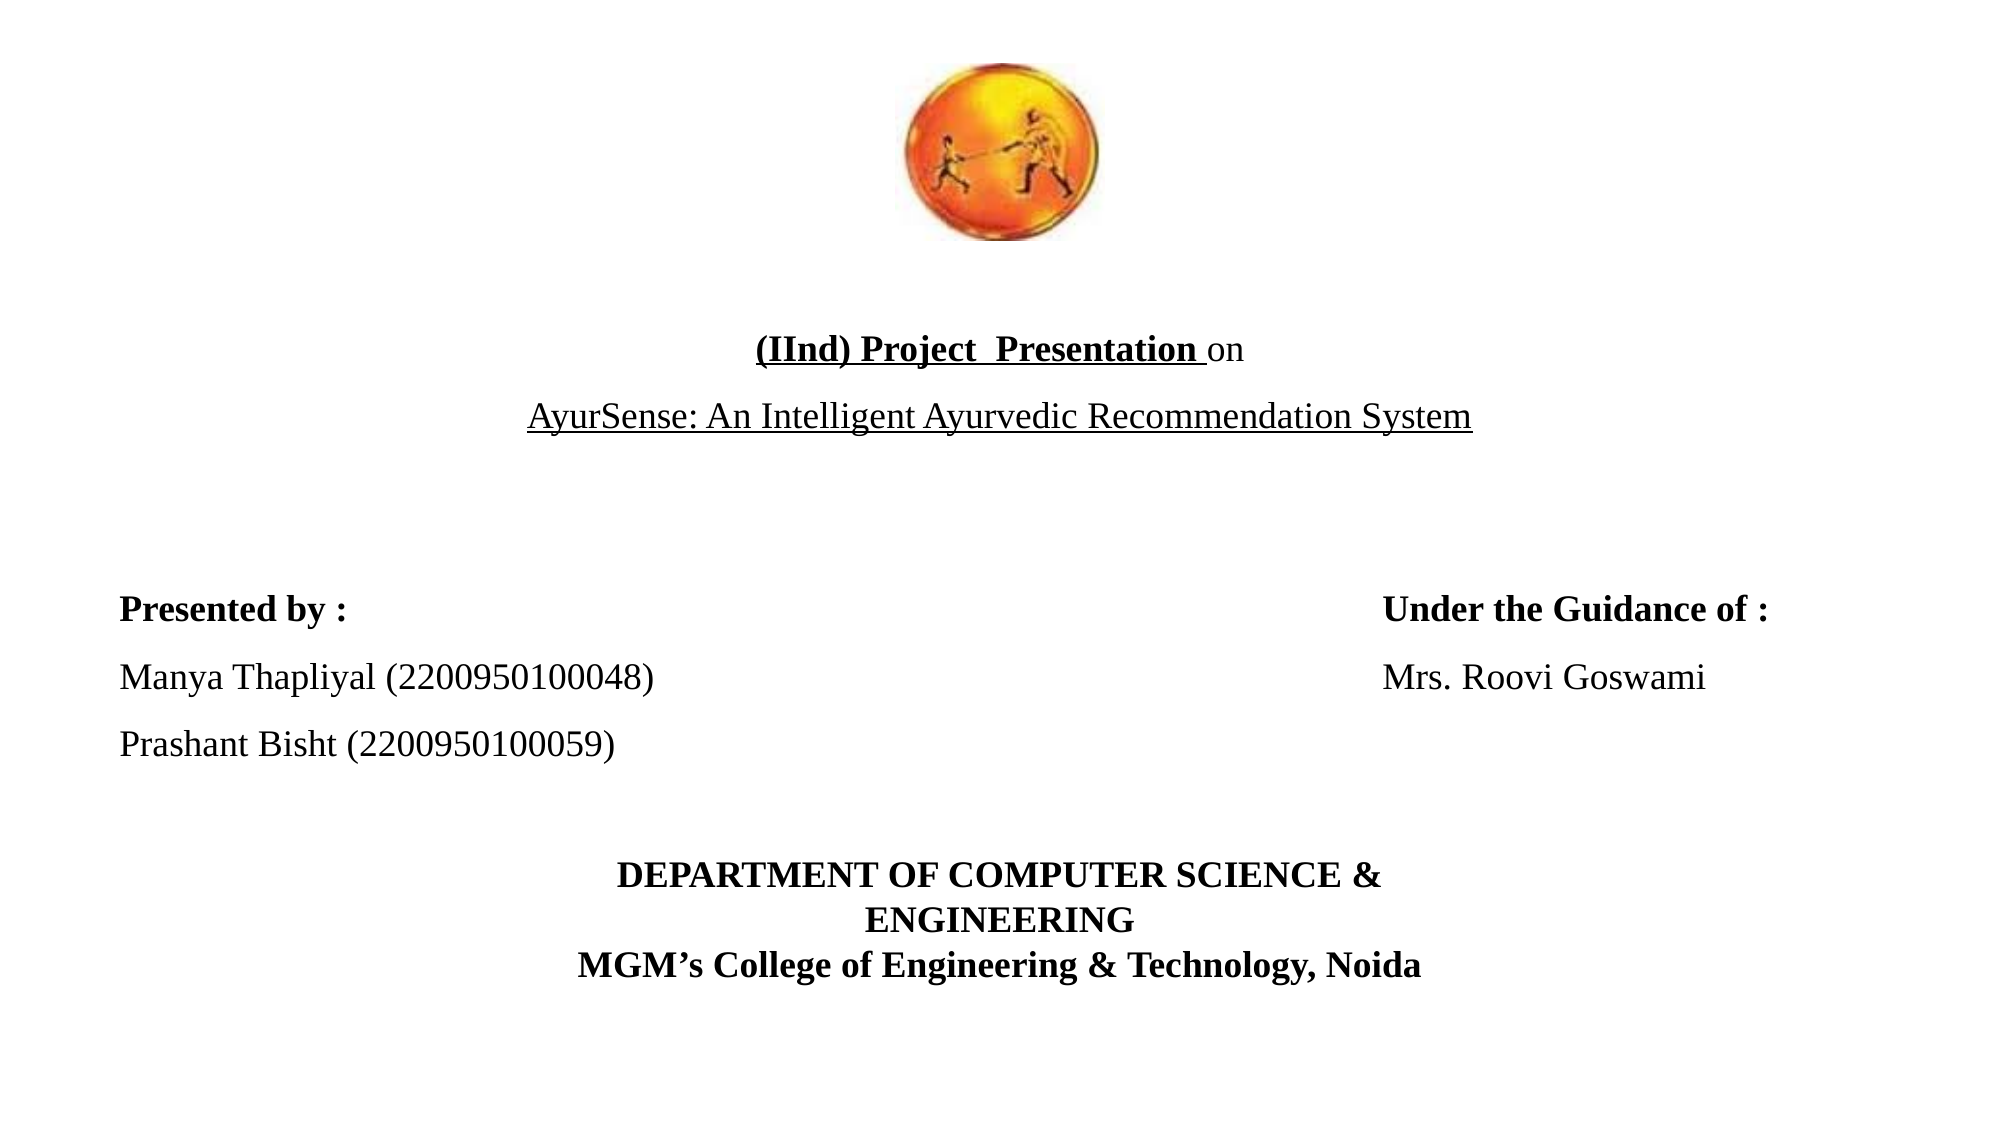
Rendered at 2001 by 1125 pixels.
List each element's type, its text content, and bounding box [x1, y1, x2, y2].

text_box (IInd) Project Presentation on AyurSense: An Intelligent Ayurvedic Recommendation System [500, 293, 1500, 526]
text_box DEPARTMENT OF COMPUTER SCIENCE & ENGINEERING MGM’s College of Engineering & Technology, Noida [500, 843, 1500, 1083]
picture [895, 63, 1105, 241]
text_box Under the Guidance of : Mrs. Roovi Goswami [1367, 554, 2000, 839]
text_box Presented by : Manya Thapliyal (2200950100048) Prashant Bisht (2200950100059) [104, 554, 1105, 907]
